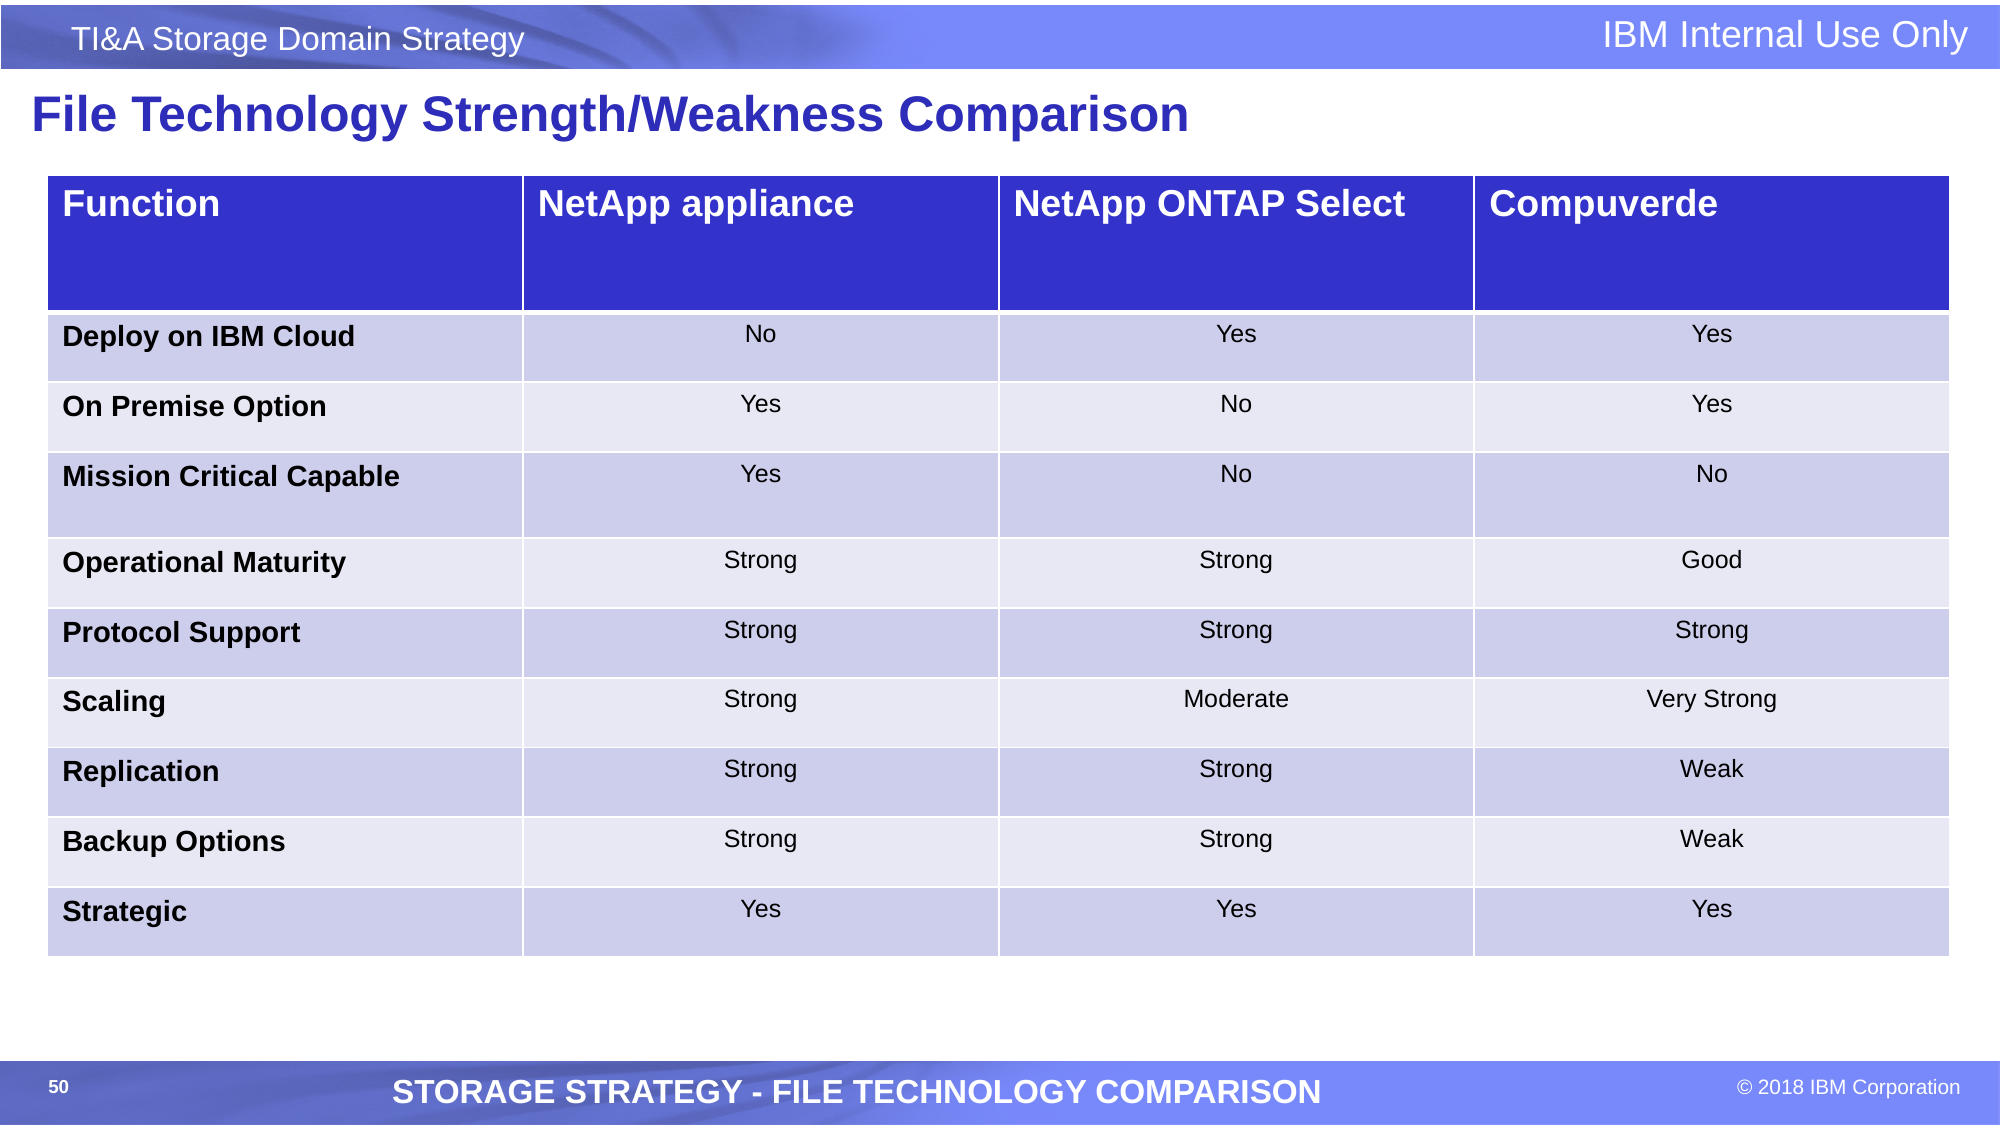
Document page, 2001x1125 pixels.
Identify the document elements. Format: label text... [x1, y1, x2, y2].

table_cell No [1000, 453, 1473, 537]
table_cell Weak [1475, 748, 1949, 816]
table_cell Deploy on IBM Cloud [48, 315, 522, 381]
text_box Storage Strategy - File technology comparison [377, 1062, 1653, 1113]
table_cell Strong [524, 748, 998, 816]
table_cell Yes [524, 453, 998, 537]
table_header Compuverde [1475, 176, 1949, 310]
table_cell Replication [48, 748, 522, 816]
table_cell Yes [524, 383, 998, 451]
table_cell Strong [1000, 609, 1473, 677]
table_cell No [1000, 383, 1473, 451]
table_cell Backup Options [48, 818, 522, 886]
picture [0, 1061, 2000, 1125]
table_cell Yes [1475, 383, 1949, 451]
table_cell Operational Maturity [48, 539, 522, 607]
table_cell Strong [1475, 609, 1949, 677]
table_cell Moderate [1000, 679, 1473, 747]
table_cell Scaling [48, 679, 522, 747]
table_cell Mission Critical Capable [48, 453, 522, 537]
table_cell Yes [1475, 888, 1949, 956]
table_cell Yes [524, 888, 998, 956]
table_cell Good [1475, 539, 1949, 607]
table_cell Yes [1000, 888, 1473, 956]
table_cell Strong [1000, 748, 1473, 816]
table_cell Strong [1000, 539, 1473, 607]
table_header Function [48, 176, 522, 310]
table_cell Strong [524, 818, 998, 886]
table_cell Protocol Support [48, 609, 522, 677]
table_cell Very Strong [1475, 679, 1949, 747]
table_cell Yes [1475, 315, 1949, 381]
table_cell Yes [1000, 315, 1473, 381]
table_header NetApp appliance [524, 176, 998, 310]
table_cell Strategic [48, 888, 522, 956]
table_cell No [1475, 453, 1949, 537]
table_cell No [524, 315, 998, 381]
table_cell Weak [1475, 818, 1949, 886]
picture [1, 5, 2000, 69]
table_cell Strong [1000, 818, 1473, 886]
title File Technology Strength/Weakness Comparison [16, 73, 1820, 150]
table_header NetApp ONTAP Select [1000, 176, 1473, 310]
table_cell Strong [524, 539, 998, 607]
table_cell Strong [524, 609, 998, 677]
table_cell Strong [524, 679, 998, 747]
table_cell On Premise Option [48, 383, 522, 451]
